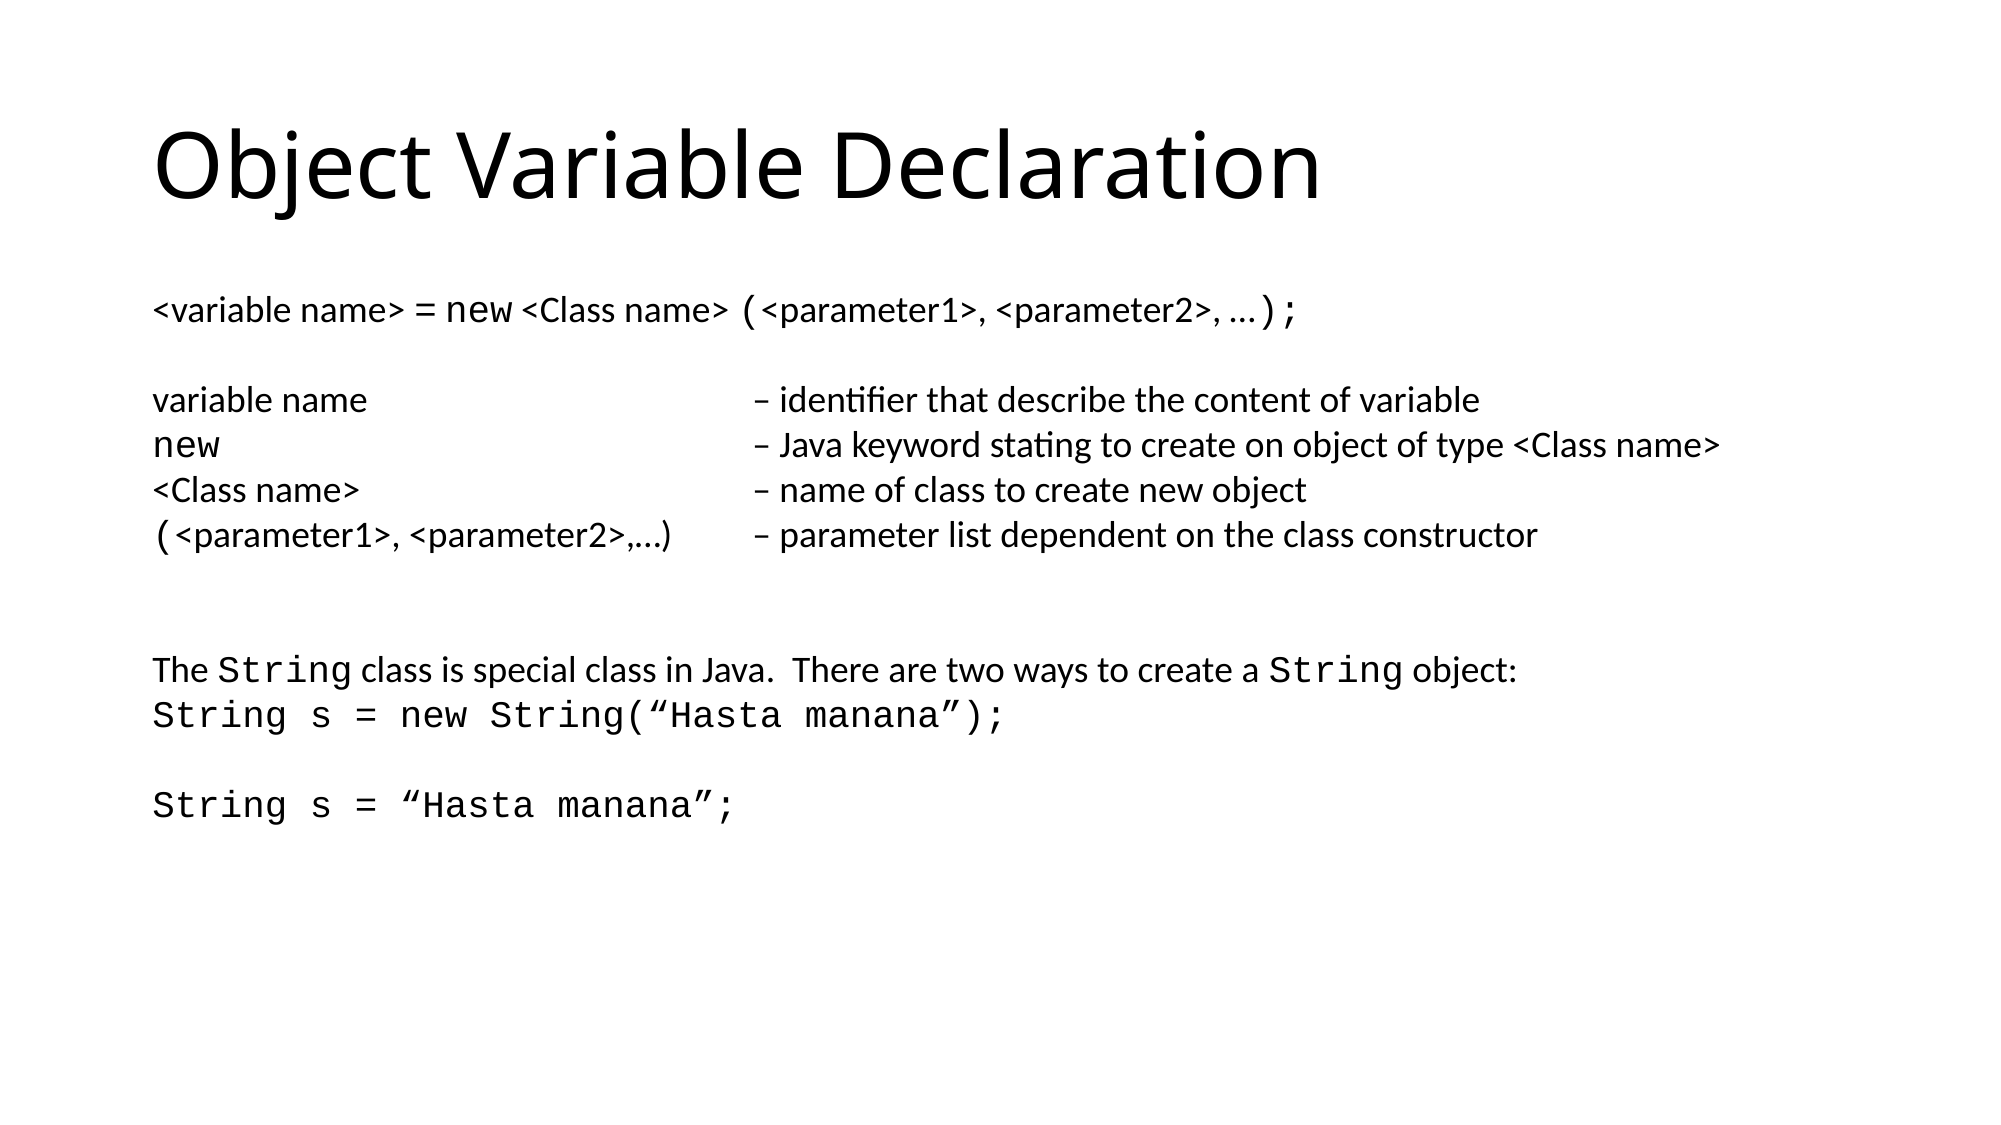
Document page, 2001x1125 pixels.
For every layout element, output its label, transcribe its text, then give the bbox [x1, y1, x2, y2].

title Object Variable Declaration [137, 59, 1863, 278]
text_box <variable name> = new <Class name> (<parameter1>, <parameter2>, …); variable name – identifier that describe the content of variable new – Java keyword stating to create on object of type <Class name> <Class name> – name of class to create new object (<parameter1>, <parameter2>,…) – parameter list dependent on the class constructor The String class is special class in Java. There are two ways to create a String object: String s = new String(“Hasta manana”); String s = “Hasta manana”; [137, 277, 1832, 967]
